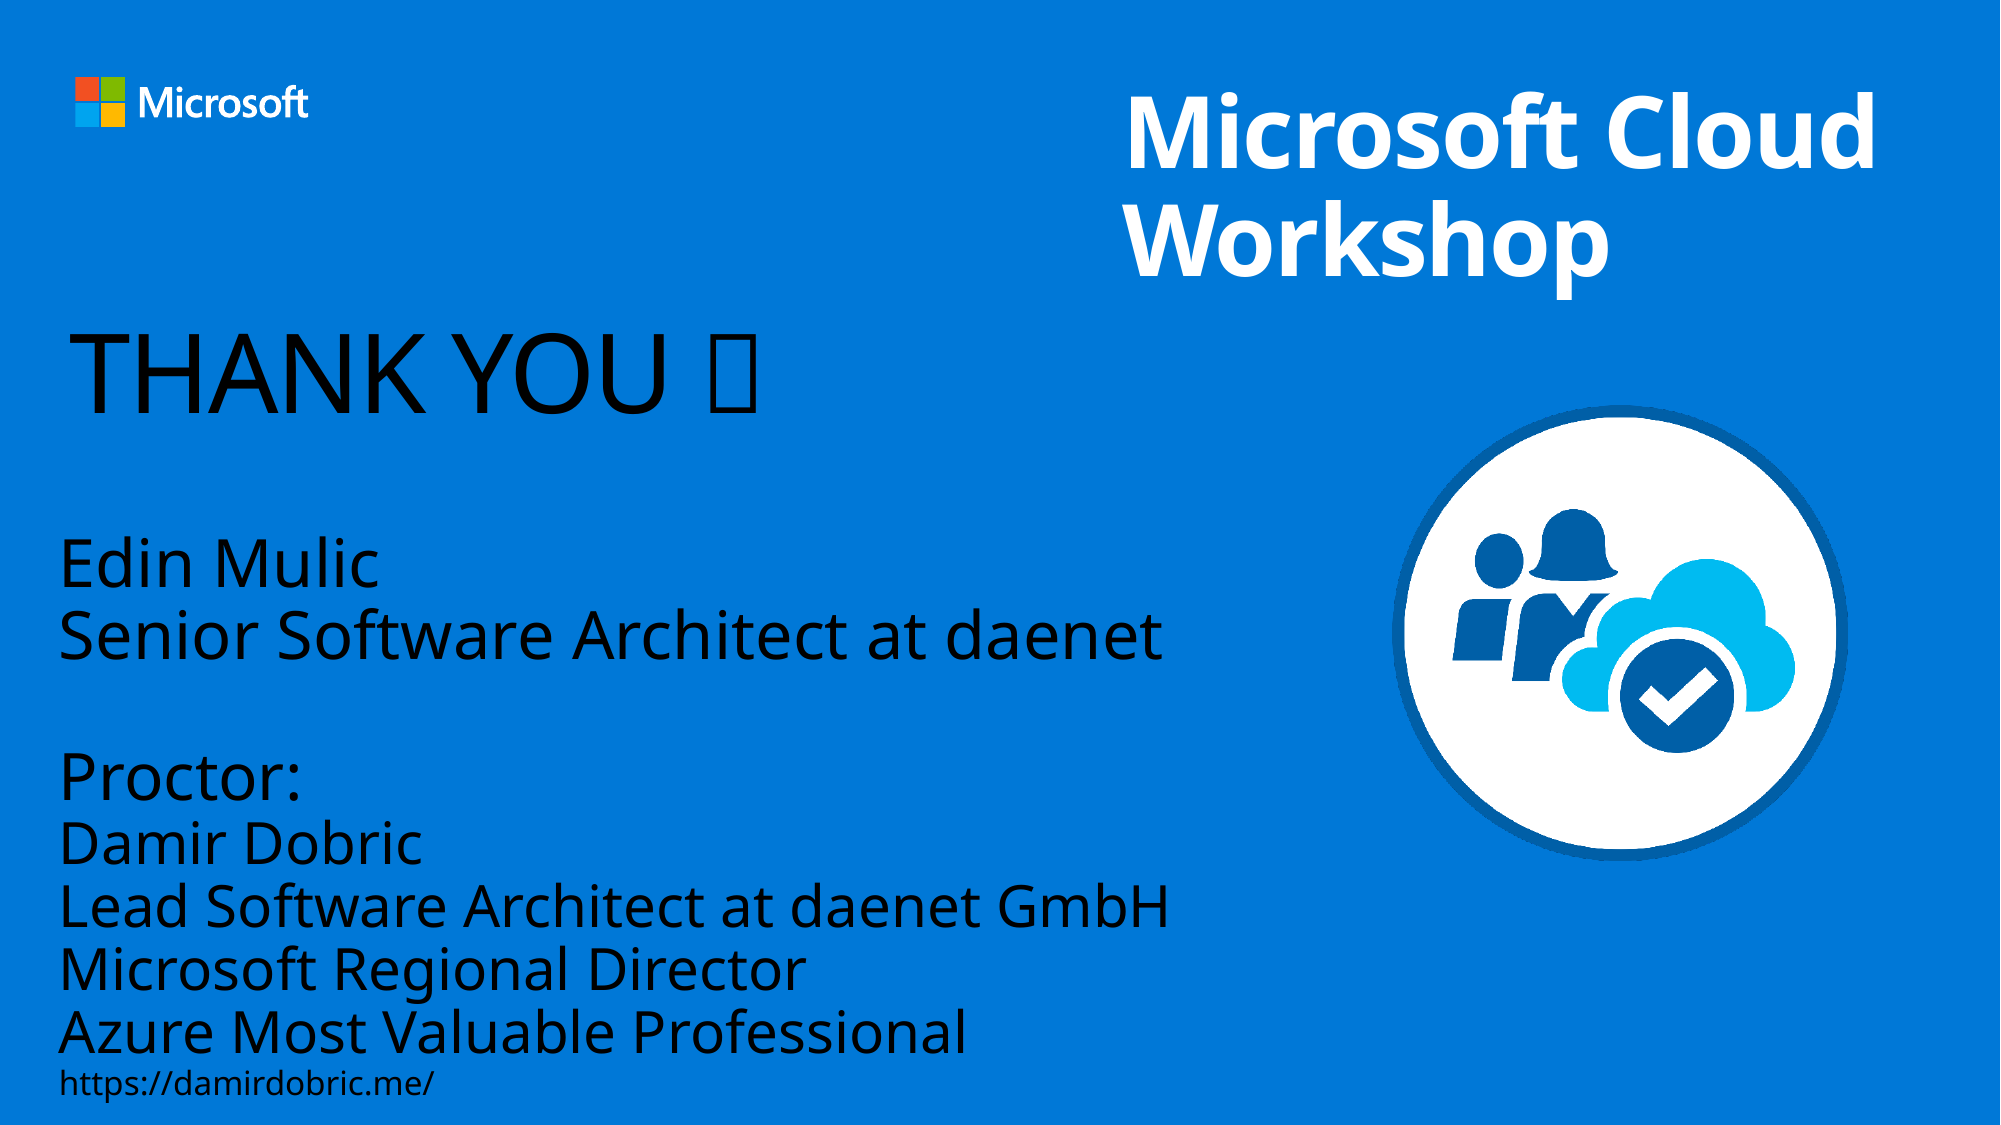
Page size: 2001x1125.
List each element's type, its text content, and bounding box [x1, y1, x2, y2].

picture [1392, 405, 1848, 861]
list Edin Mulic Senior Software Architect at daenet Proctor: Damir Dobric Lead Software Architect at daenet GmbH Microsoft Regional Director Azure Most Valuable Professional https://damirdobric.me/ [32, 511, 1209, 1095]
title THANK YOU  [45, 303, 1222, 451]
